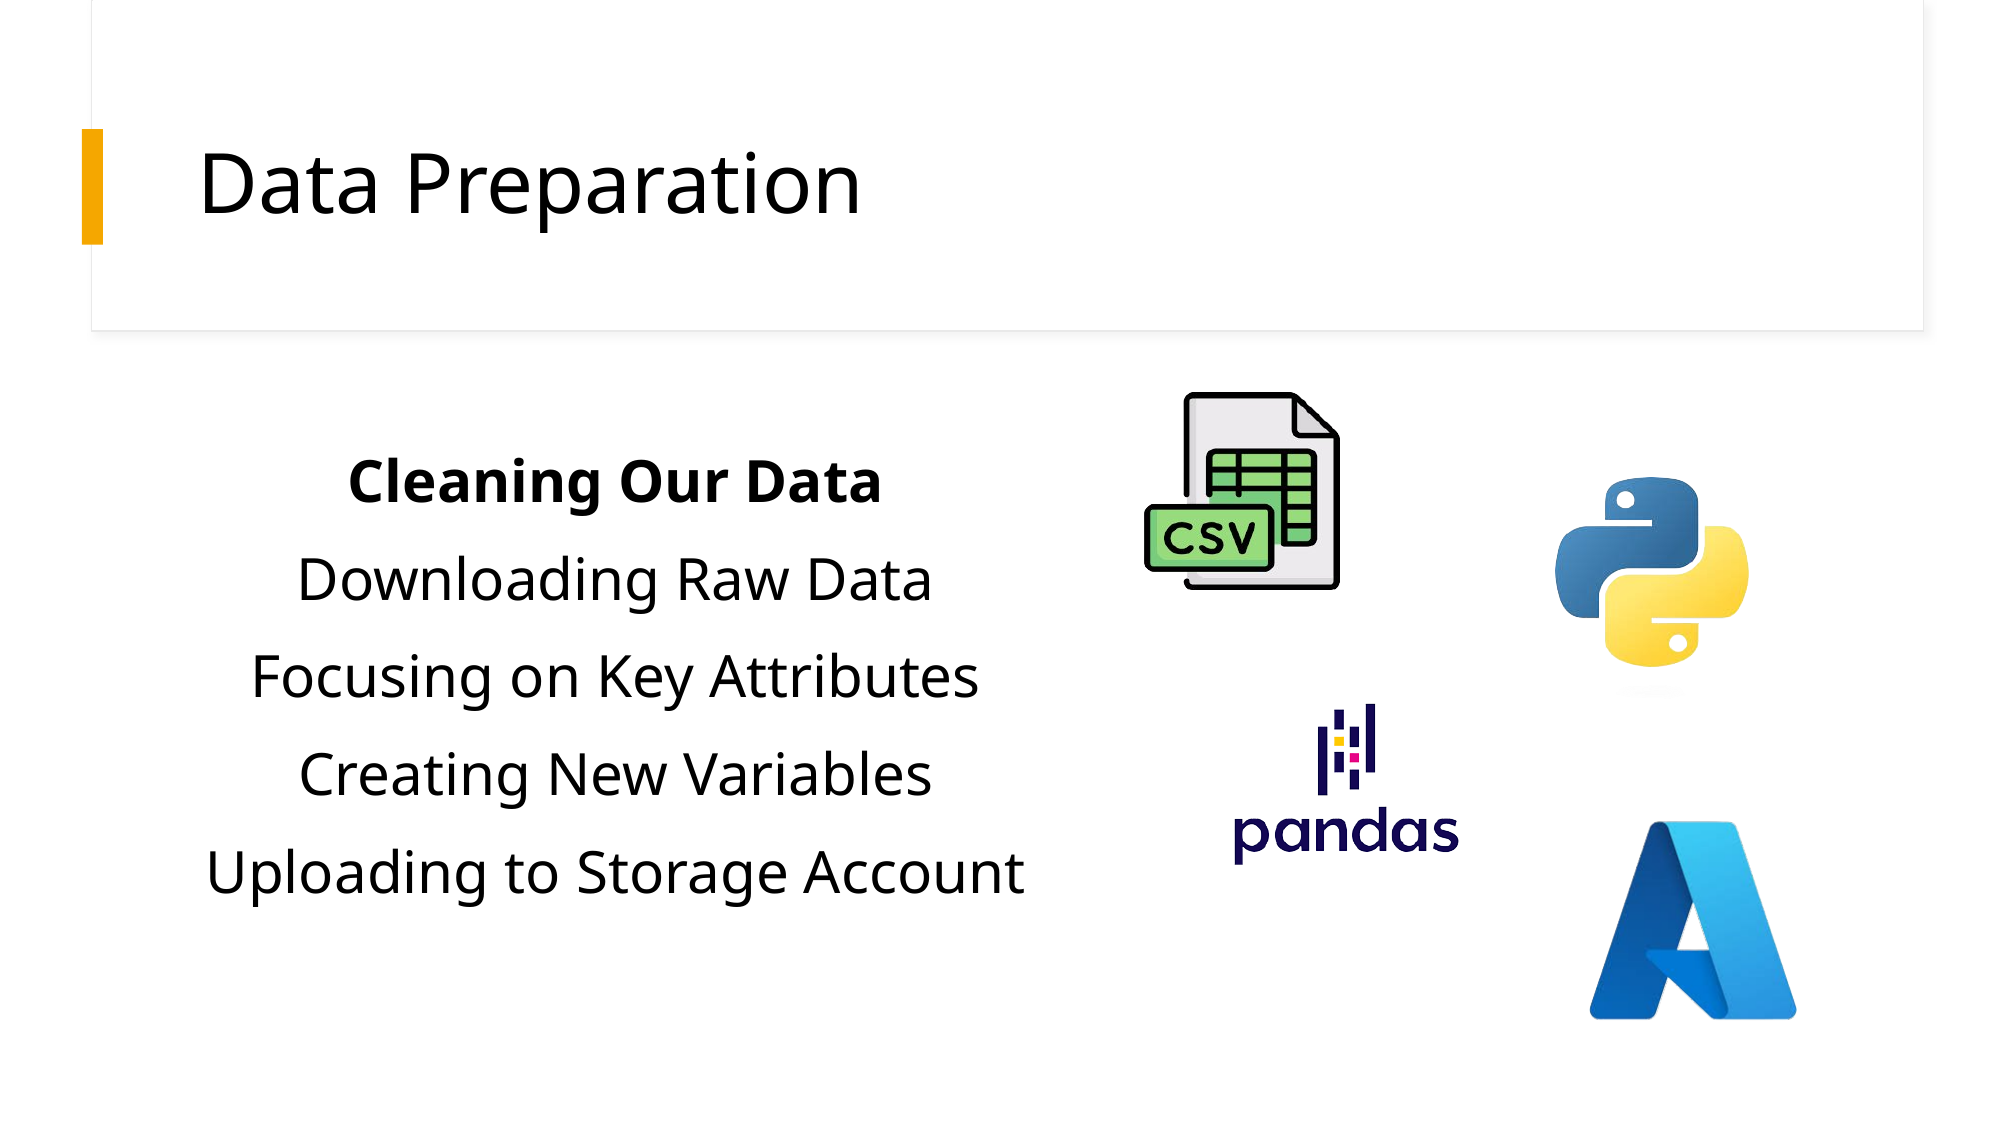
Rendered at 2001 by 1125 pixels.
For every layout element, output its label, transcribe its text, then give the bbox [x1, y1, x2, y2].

picture [1580, 806, 1806, 1035]
picture [1555, 477, 1768, 704]
title Data Preparation [183, 90, 1851, 284]
list Cleaning Our Data Downloading Raw Data Focusing on Key Attributes Creating New Variables Uploading to Storage Account [183, 429, 1049, 1036]
picture [1208, 646, 1484, 922]
picture [1137, 392, 1346, 590]
